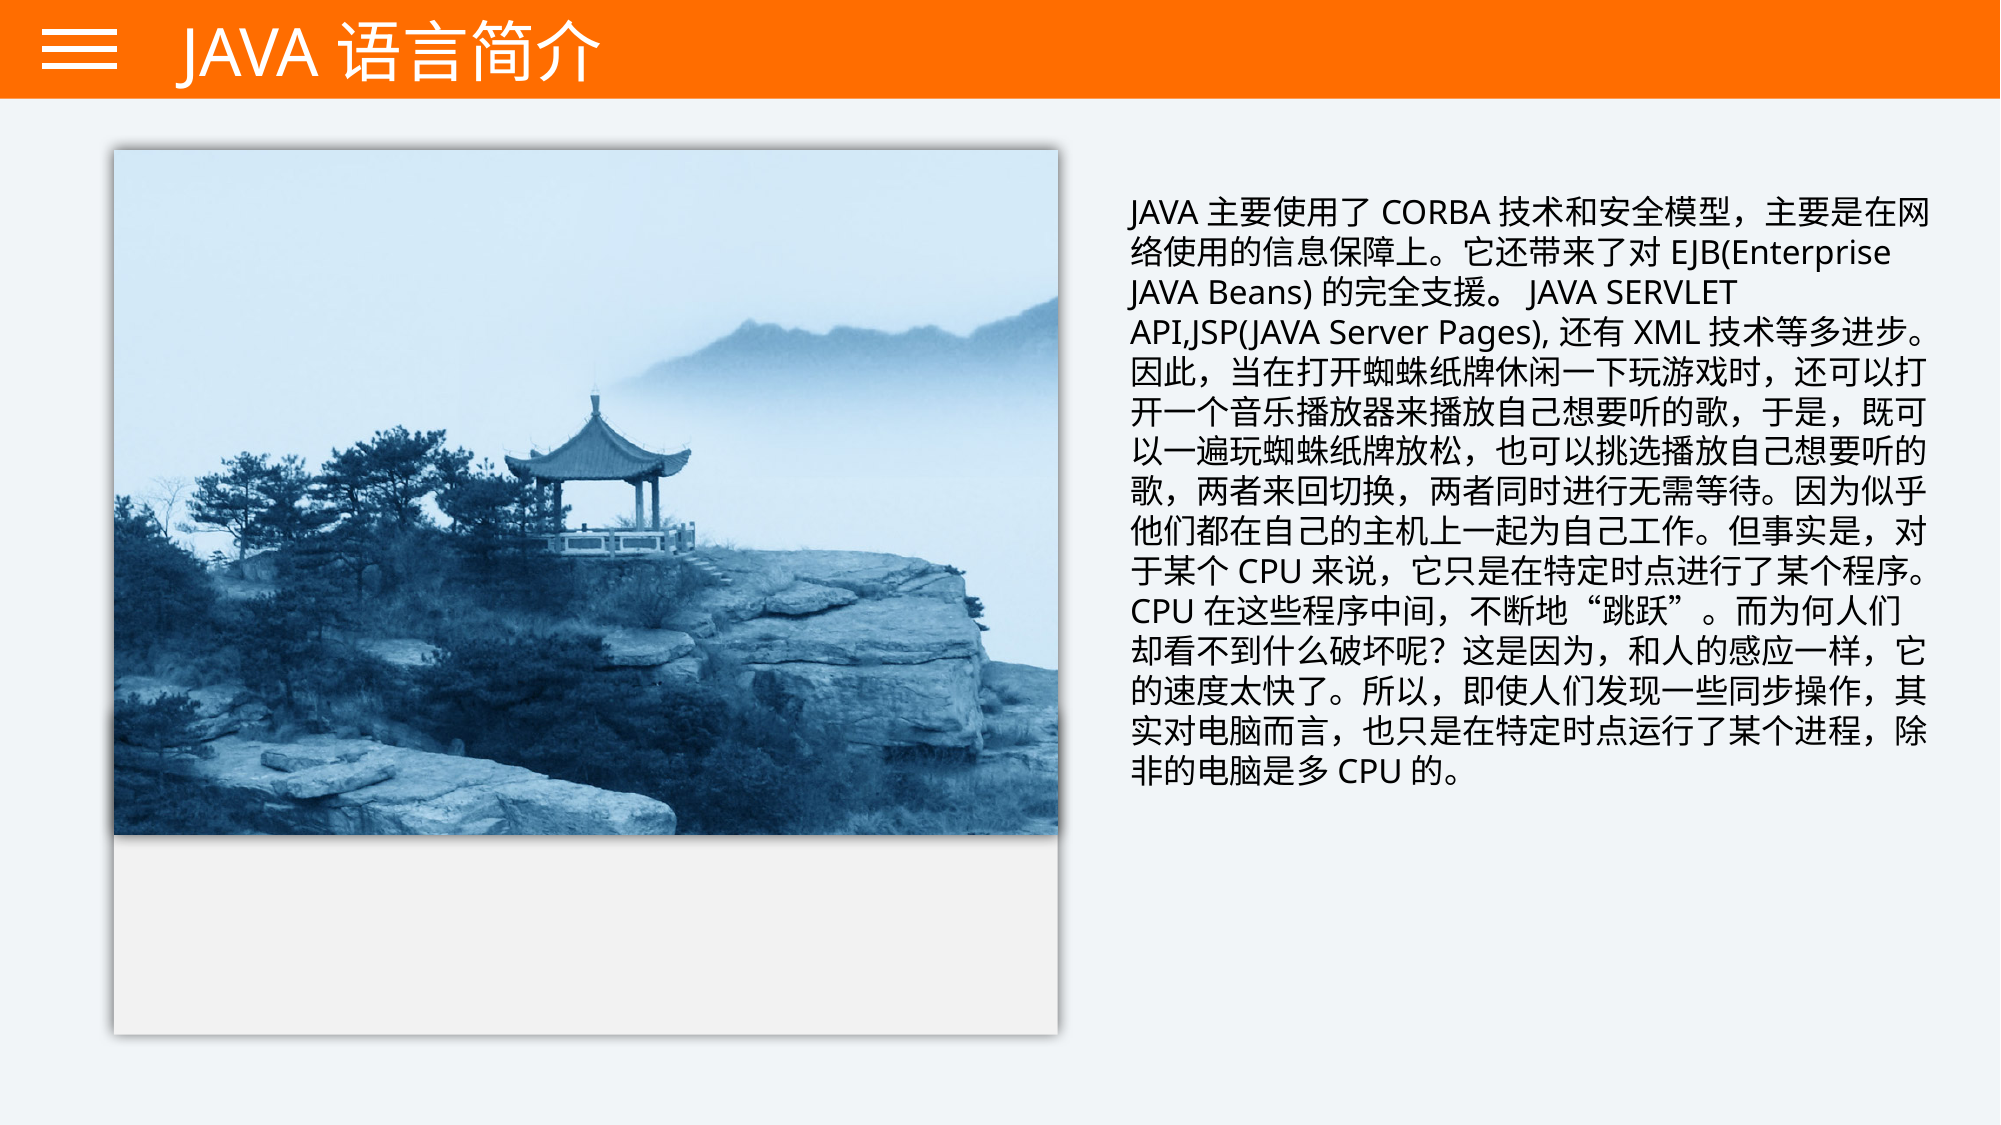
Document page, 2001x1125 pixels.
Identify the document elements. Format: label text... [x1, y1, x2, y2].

text_box JAVA语言简介 [149, 2, 710, 98]
picture [113, 150, 1058, 836]
text_box [113, 845, 1059, 1036]
text_box [0, 0, 2000, 100]
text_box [42, 32, 118, 67]
text_box JAVA主要使用了CORBA技术和安全模型，主要是在网络使用的信息保障上。它还带来了对EJB(Enterprise JAVA Beans)的完全支援。JAVA SERVLET API,JSP(JAVA Server Pages),还有XML技术等多进步。因此，当在打开蜘蛛纸牌休闲一下玩游戏时，还可以打开一个音乐播放器来播放自己想要听的歌，于是，既可以一遍玩蜘蛛纸牌放松，也可以挑选播放自己想要听的歌，两者来回切换，两者同时进行无需等待。因为似乎他们都在自己的主机上一起为自己工作。但事实是，对于某个CPU来说，它只是在特定时点进行了某个程序。CPU在这些程序中间，不断地“跳跃”。而为何人们却看不到什么破坏呢？这是因为，和人的感应一样，它的速度太快了。所以，即使人们发现一些同步操作，其实对电脑而言，也只是在特定时点运行了某个进程，除非的电脑是多CPU的。 [1115, 183, 1949, 798]
